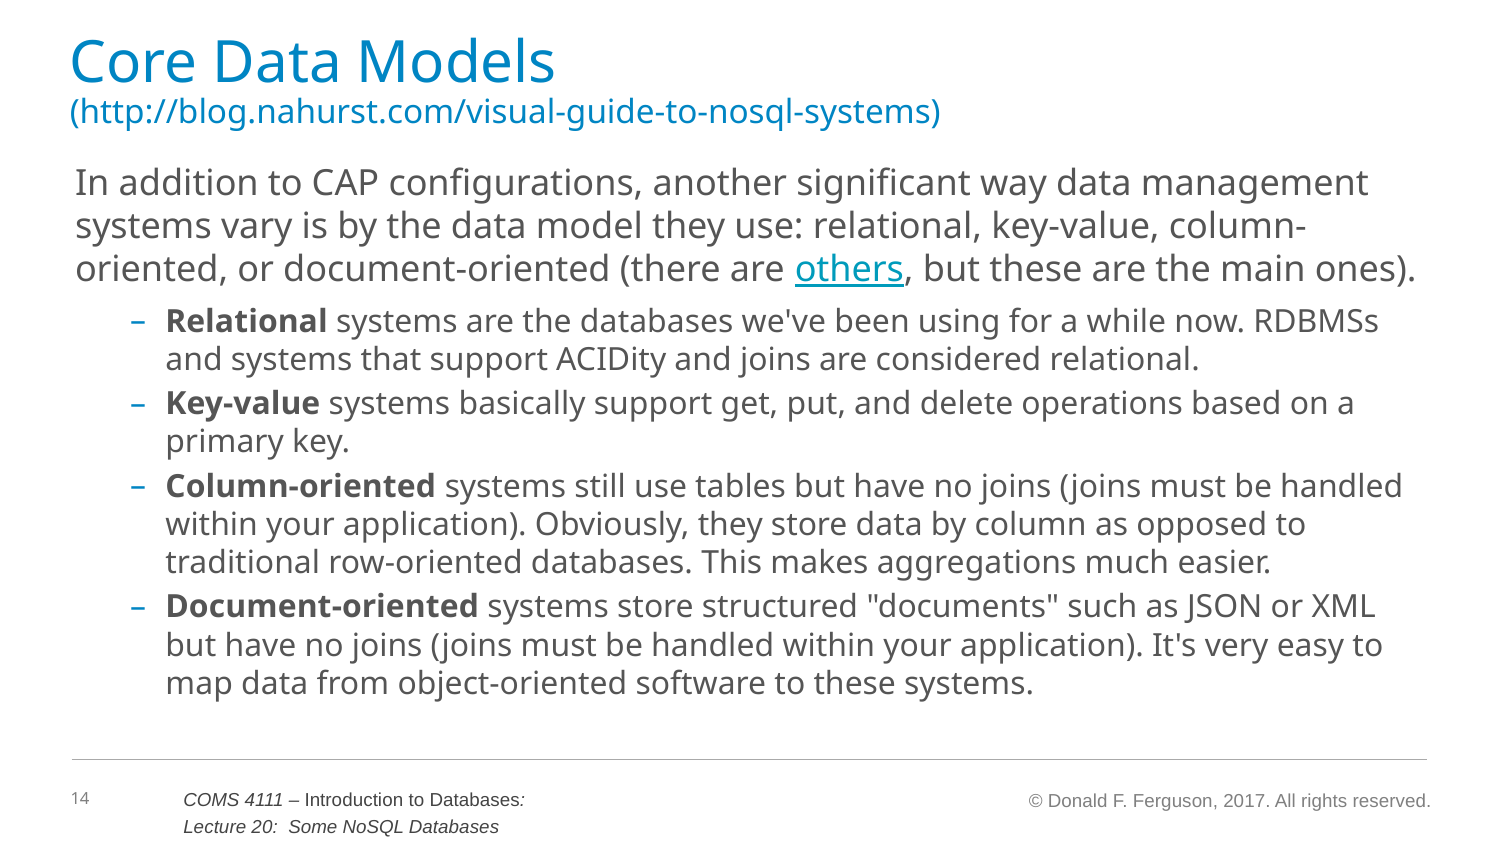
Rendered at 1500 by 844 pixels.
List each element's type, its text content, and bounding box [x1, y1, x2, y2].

title Core Data Models (http://blog.nahurst.com/visual-guide-to-nosql-systems) [69, 31, 1429, 133]
list In addition to CAP configurations, another significant way data management systems vary is by the data model they use: relational, key-value, column-oriented, or document-oriented (there are others, but these are the main ones). Relational systems are the databases we've been using for a while now. RDBMSs and systems that support ACIDity and joins are considered relational. Key-value systems basically support get, put, and delete operations based on a primary key. Column-oriented systems still use tables but have no joins (joins must be handled within your application). Obviously, they store data by column as opposed to traditional row-oriented databases. This makes aggregations much easier. Document-oriented systems store structured "documents" such as JSON or XML but have no joins (joins must be handled within your application). It's very easy to map data from object-oriented software to these systems. [74, 158, 1432, 741]
